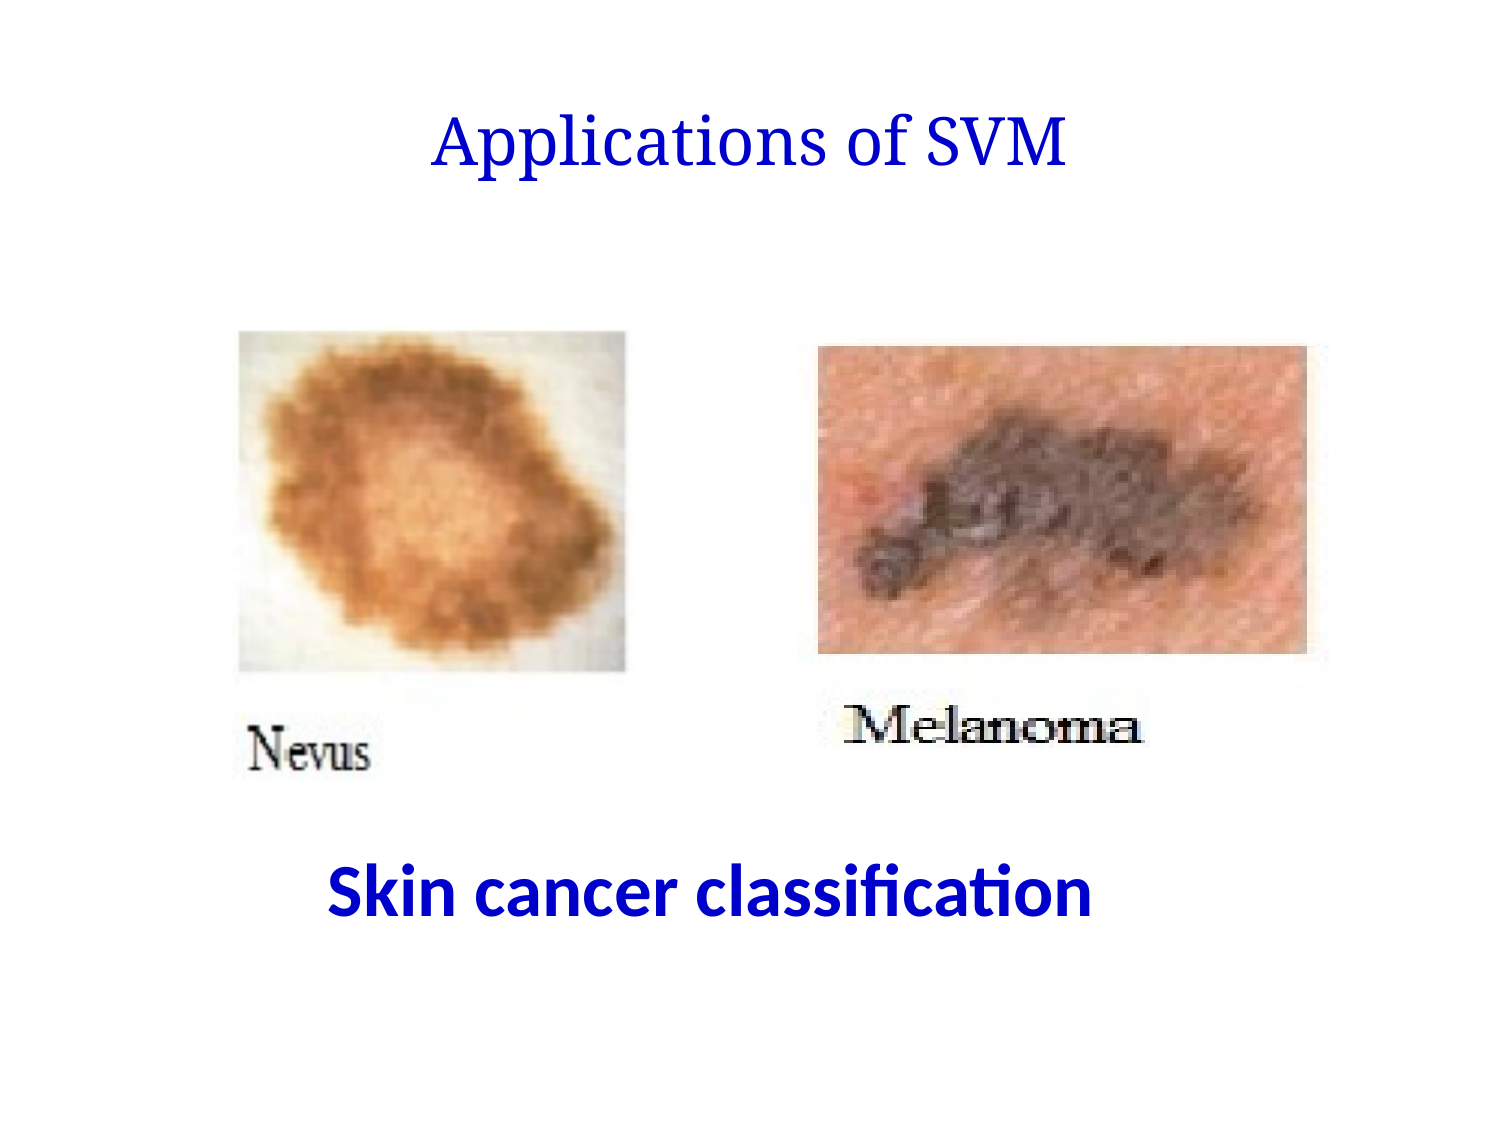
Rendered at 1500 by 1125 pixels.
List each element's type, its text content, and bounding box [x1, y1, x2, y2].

title Applications of SVM [75, 45, 1425, 233]
picture [796, 337, 1330, 799]
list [170, 326, 634, 819]
text_box Skin cancer classification [312, 834, 1317, 940]
